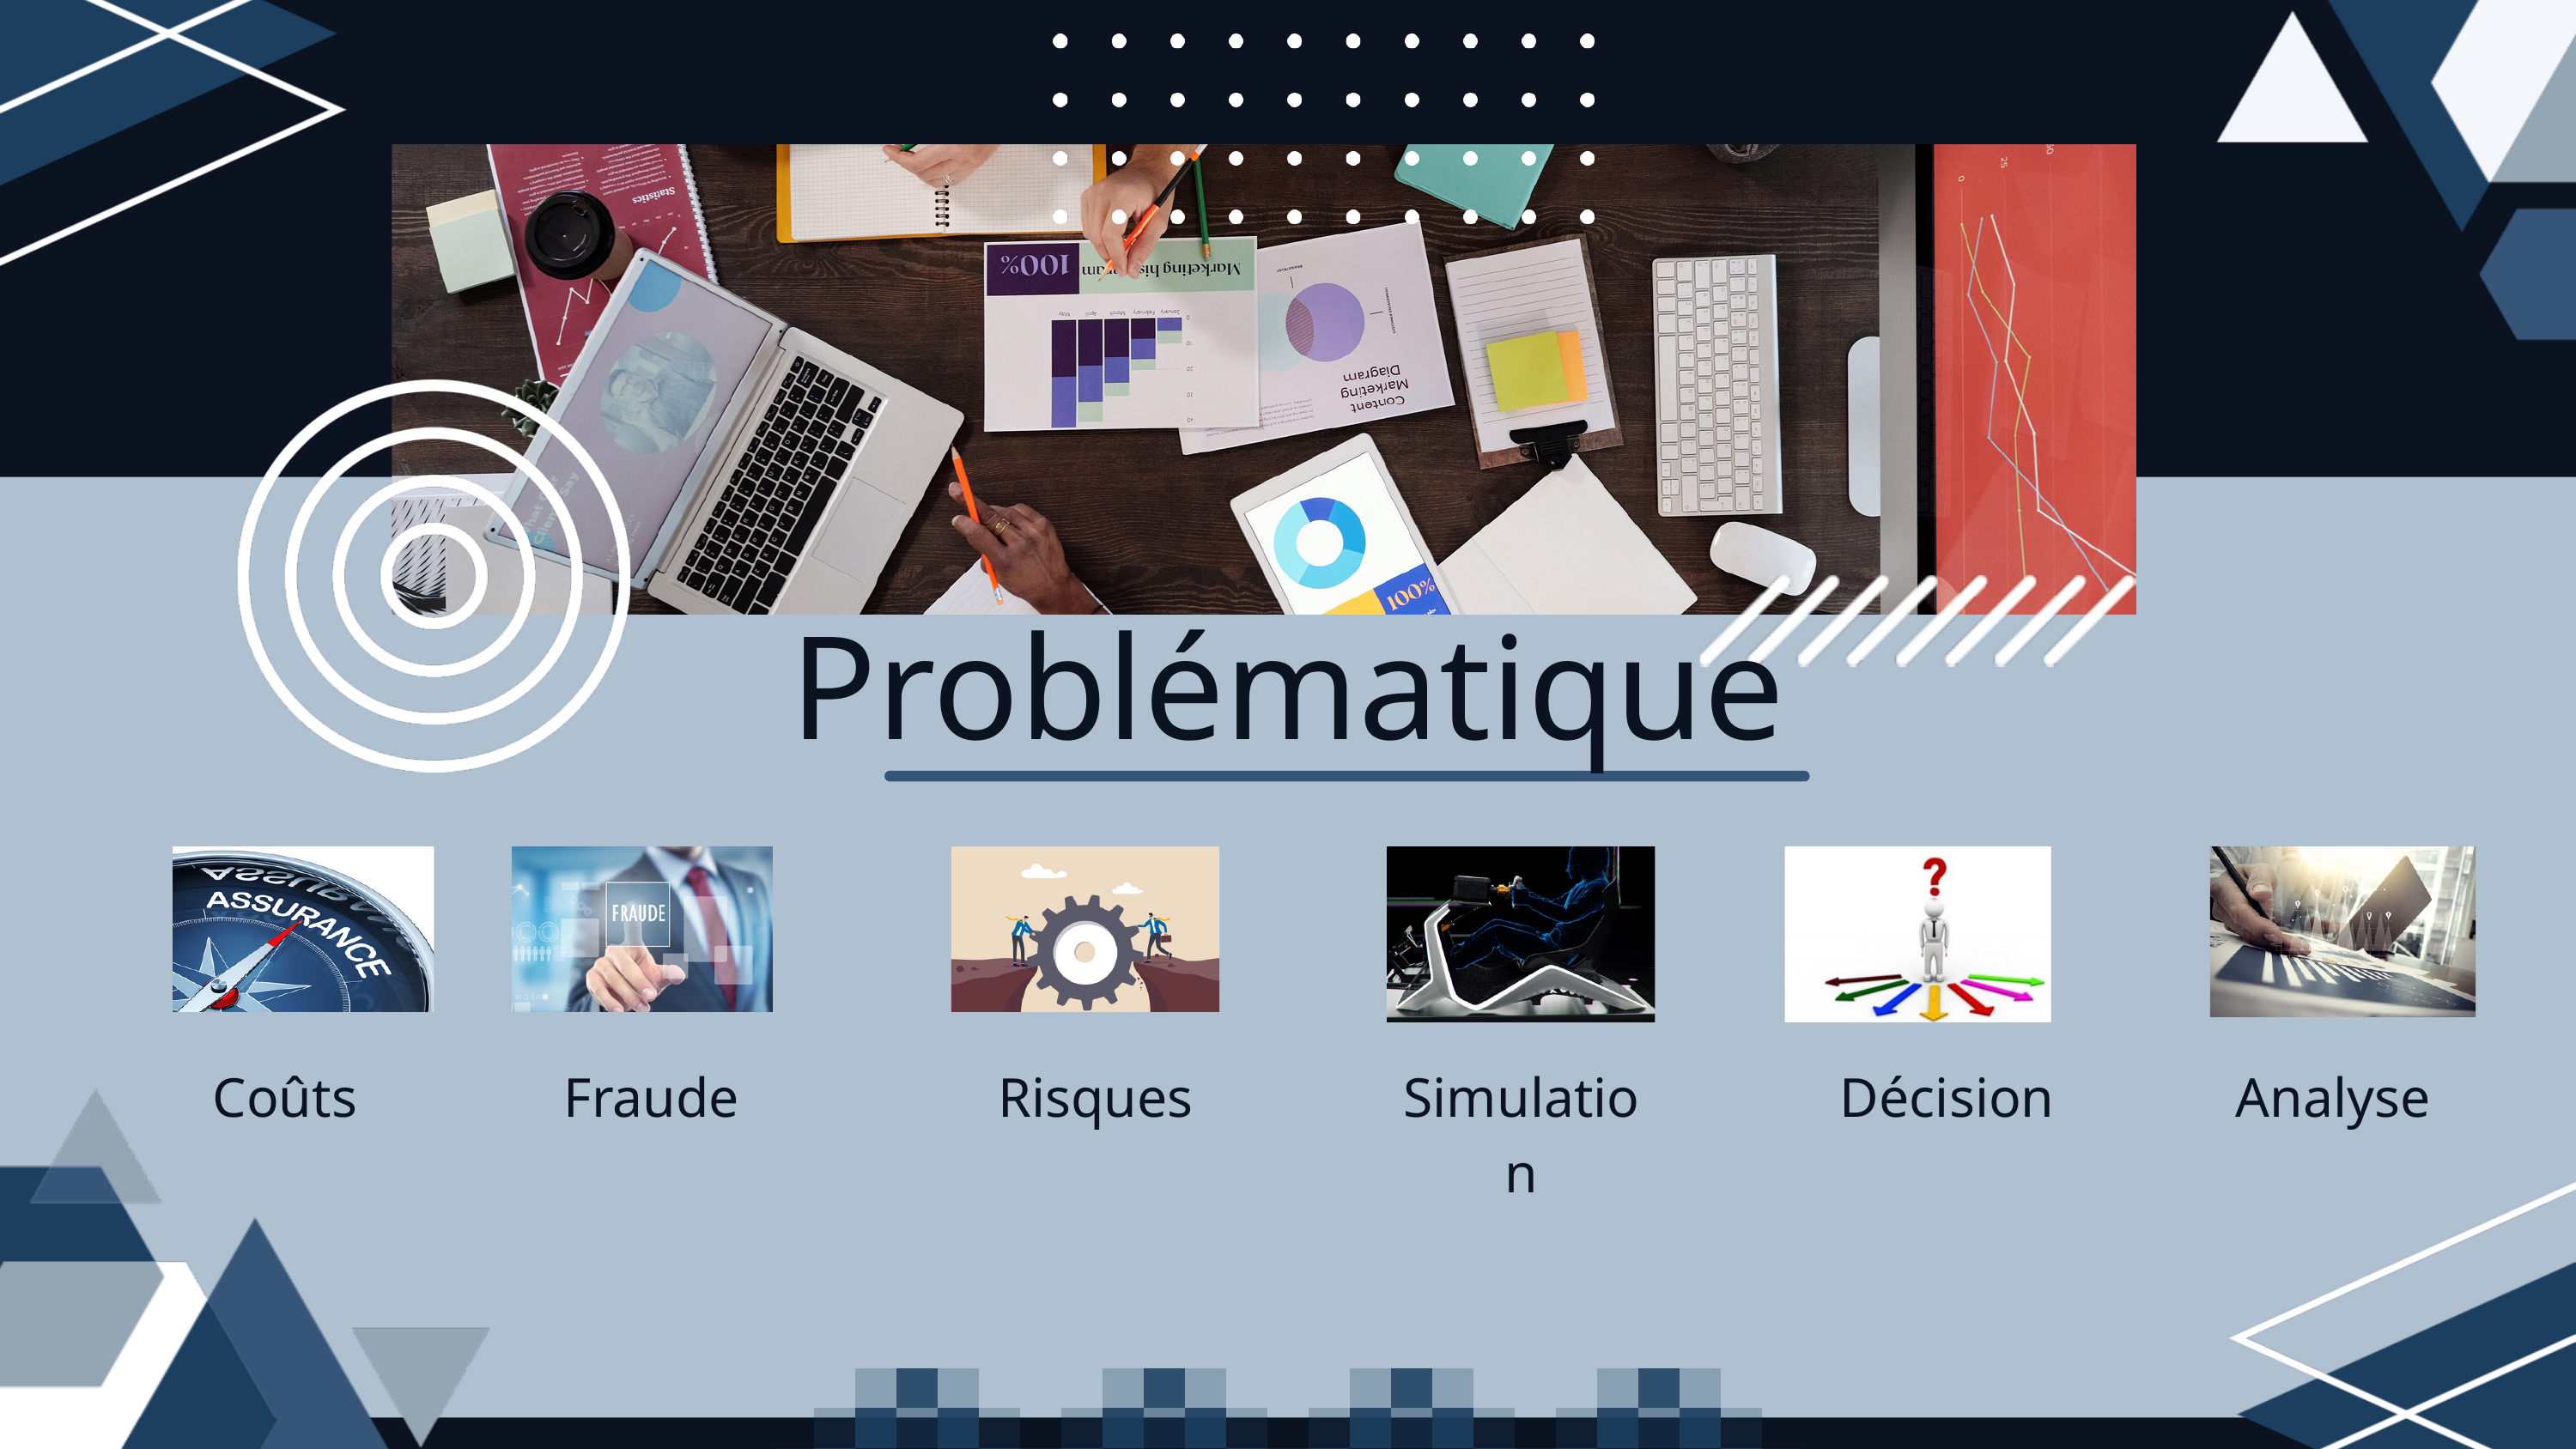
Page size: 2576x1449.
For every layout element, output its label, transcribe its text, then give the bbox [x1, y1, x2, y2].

text_box Coûts [208, 1052, 361, 1129]
text_box [0, 1067, 505, 1449]
text_box Risques [997, 1052, 1195, 1129]
text_box Analyse [2233, 1052, 2433, 1129]
text_box [237, 379, 631, 773]
text_box [2209, 846, 2476, 1017]
text_box [0, 476, 2576, 1418]
text_box [1387, 846, 1656, 1022]
text_box [0, 0, 347, 267]
text_box [1784, 846, 2051, 1022]
text_box [1053, 33, 1595, 144]
text_box Problématique [674, 627, 1902, 769]
text_box Fraude [562, 1052, 741, 1129]
text_box [173, 846, 434, 1012]
text_box Décision [1839, 1052, 2056, 1129]
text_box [392, 144, 2137, 615]
text_box [951, 846, 1220, 1012]
text_box [772, 1368, 1803, 1449]
text_box Simulation [1388, 1052, 1656, 1203]
text_box [2229, 1182, 2576, 1449]
text_box [1699, 624, 2136, 667]
text_box [2211, 0, 2576, 354]
text_box [512, 846, 774, 1012]
